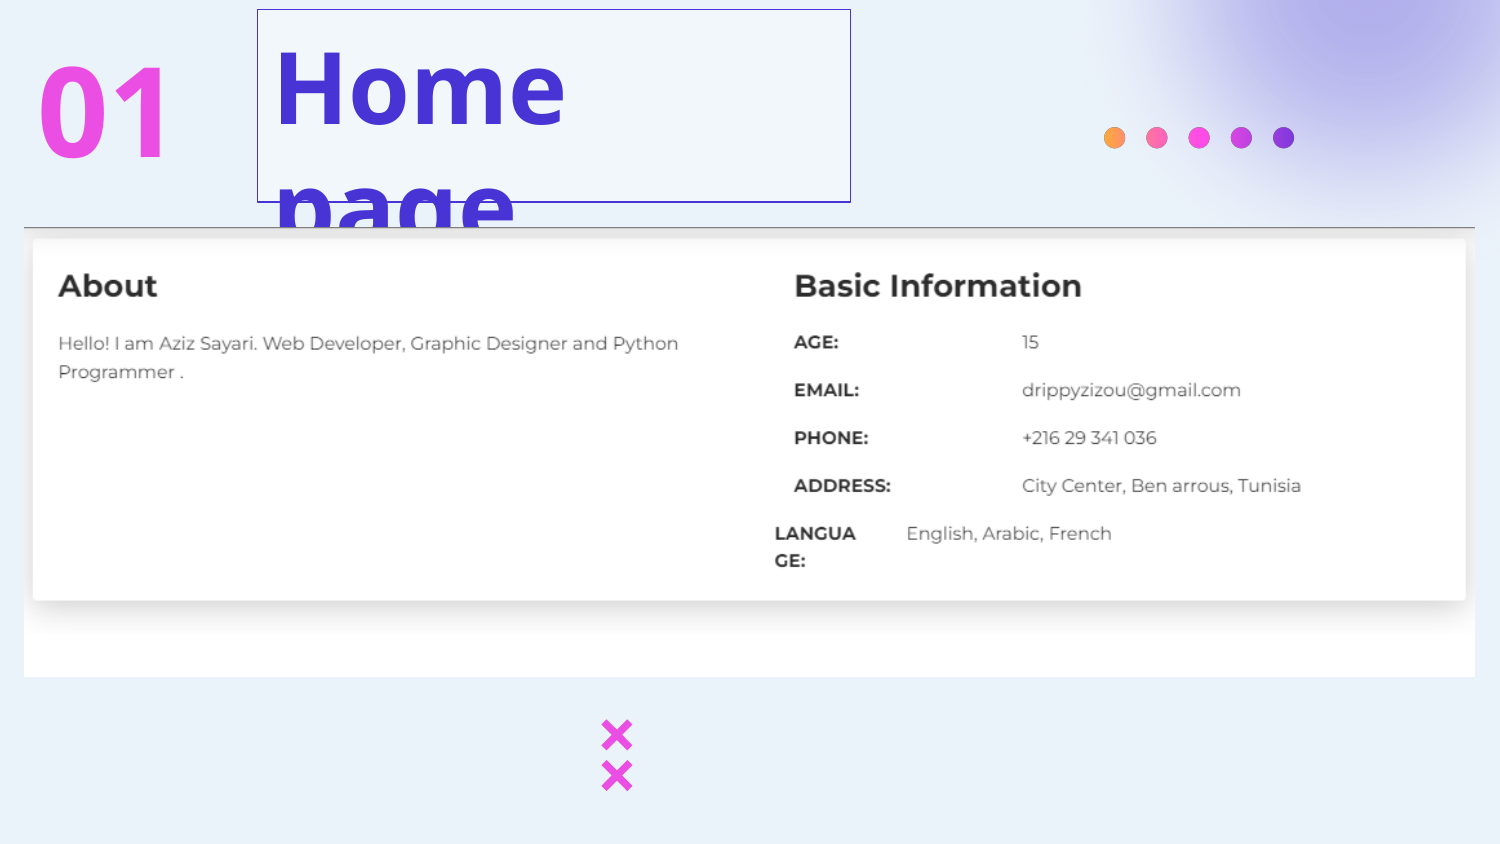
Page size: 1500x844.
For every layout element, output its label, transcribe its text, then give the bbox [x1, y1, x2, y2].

picture [24, 226, 1476, 677]
picture [1098, 121, 1302, 155]
title Home page [257, 9, 851, 203]
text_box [580, 739, 653, 771]
title 01 [22, 38, 265, 177]
